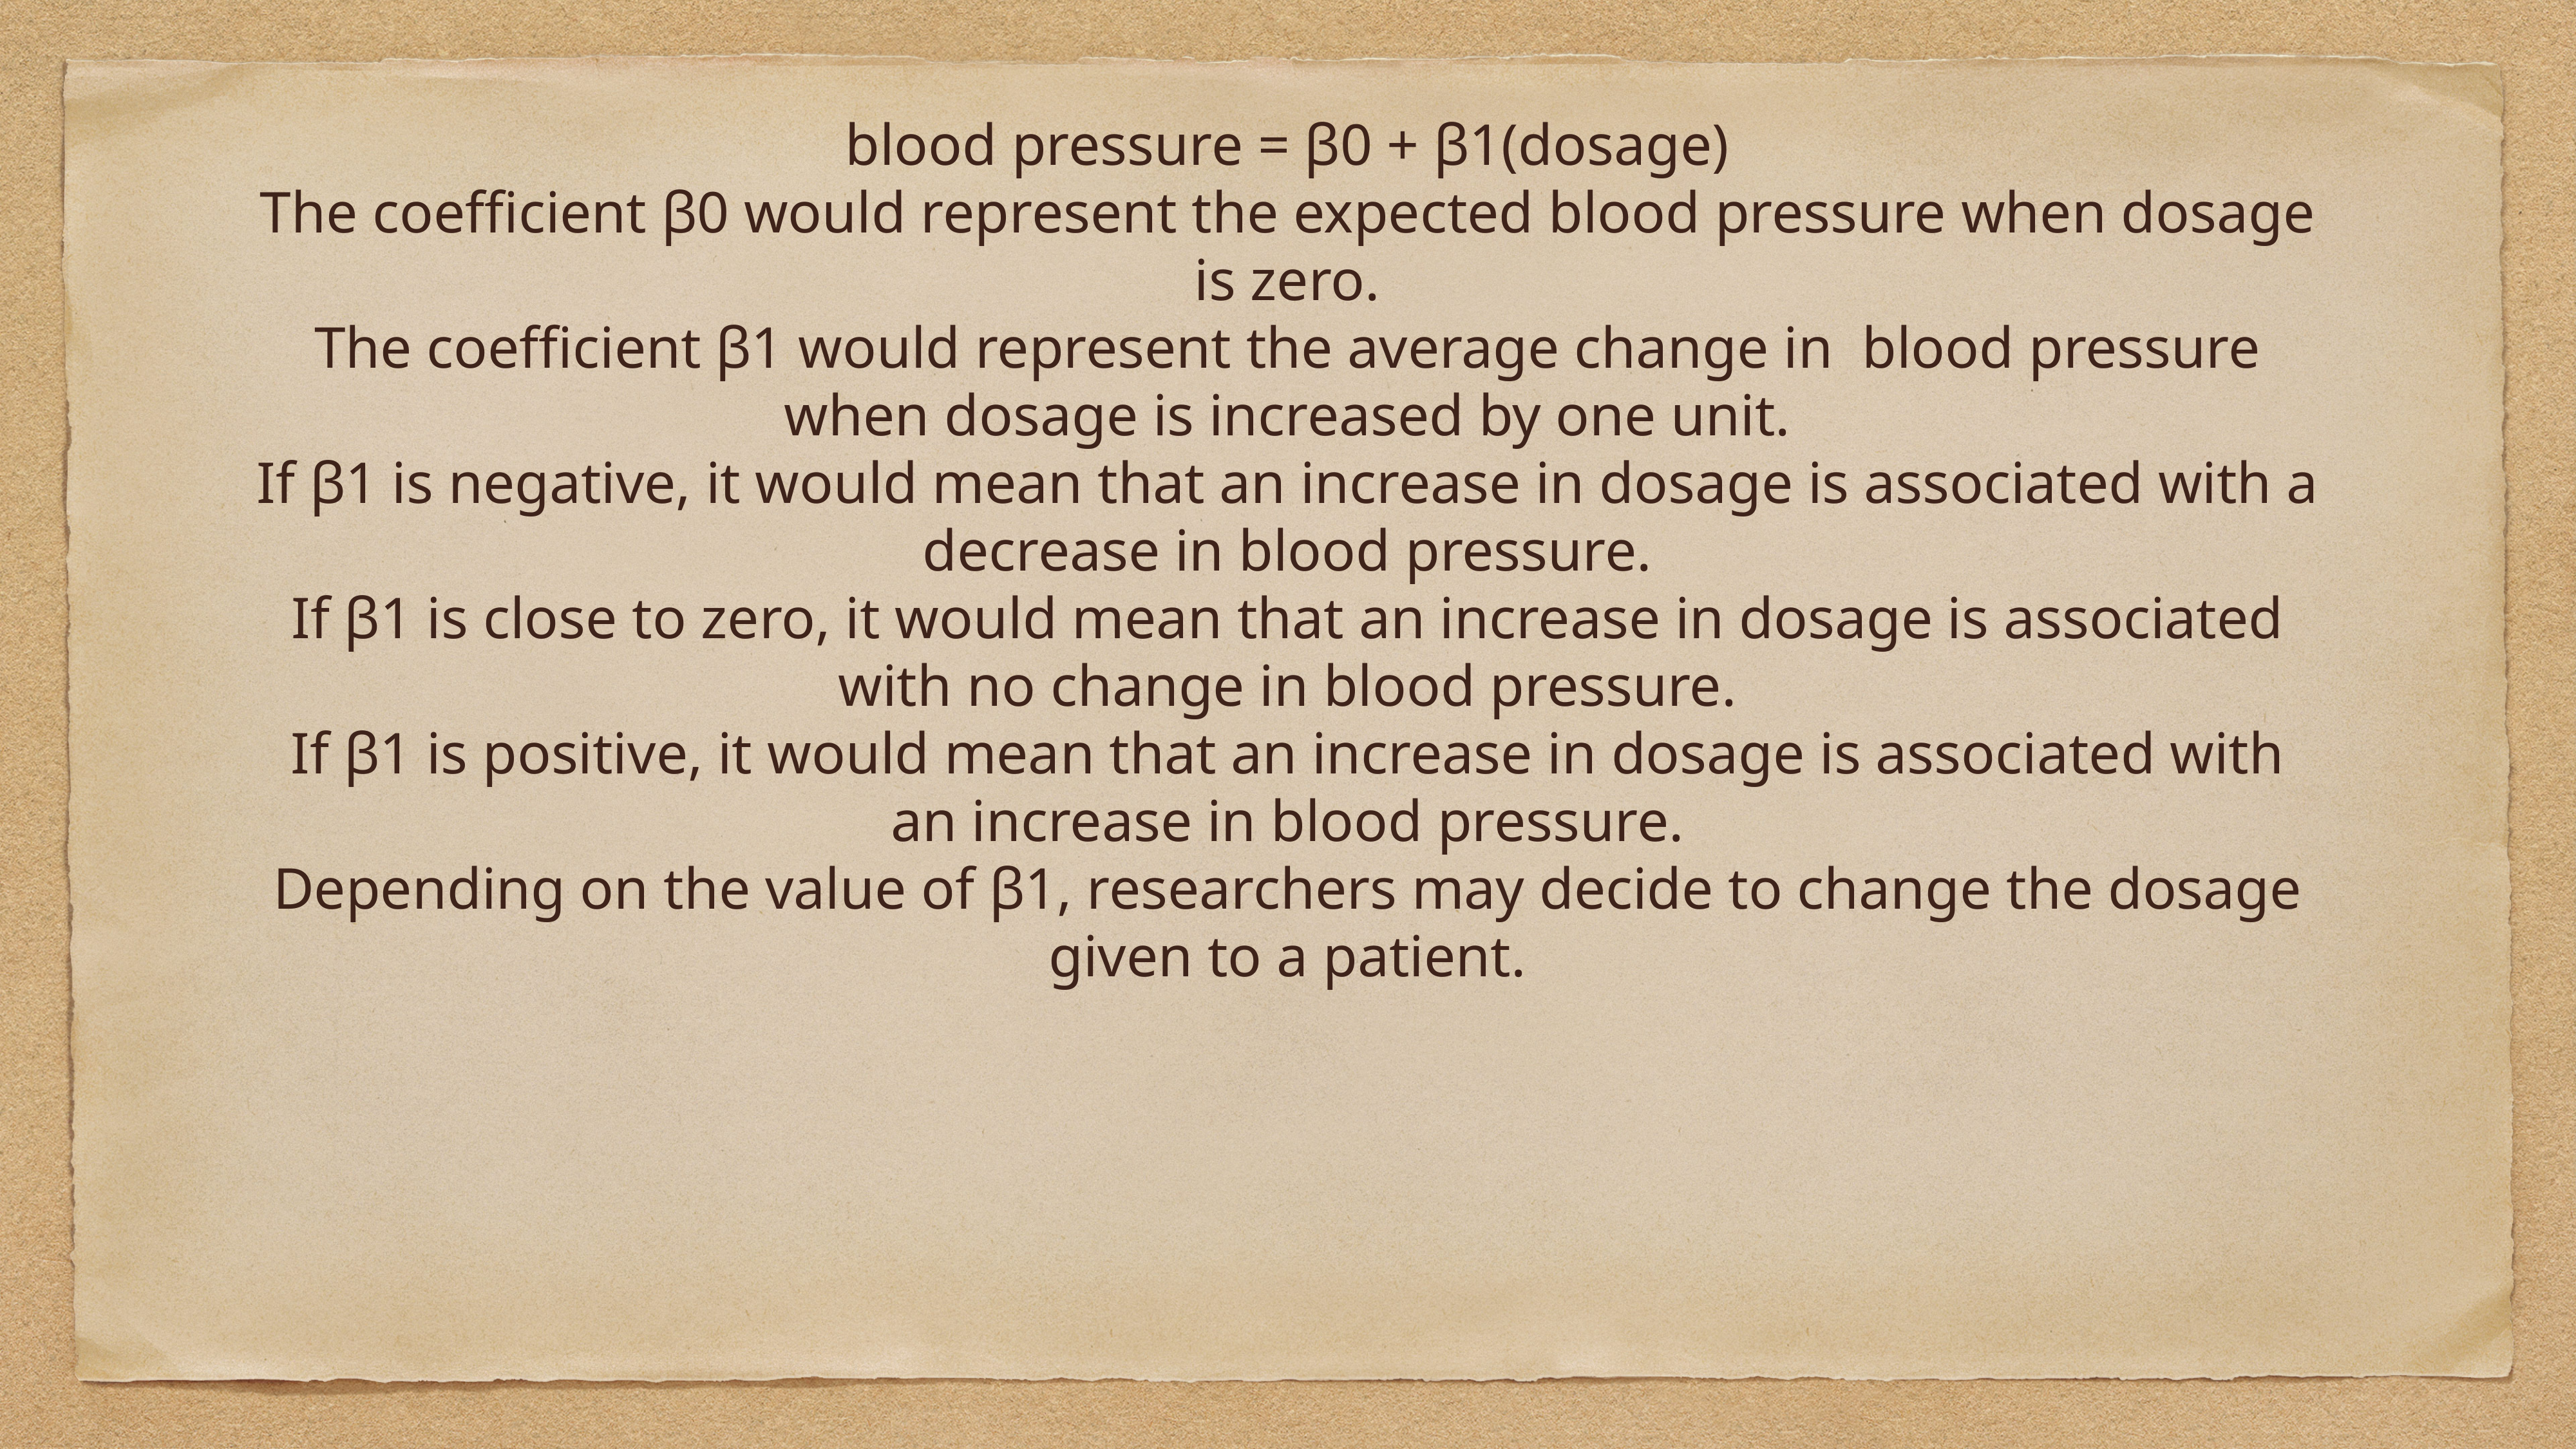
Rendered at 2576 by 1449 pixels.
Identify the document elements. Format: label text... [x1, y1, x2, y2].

list blood pressure = β0 + β1(dosage) The coefficient β0 would represent the expected blood pressure when dosage is zero. The coefficient β1 would represent the average change in blood pressure when dosage is increased by one unit. If β1 is negative, it would mean that an increase in dosage is associated with a decrease in blood pressure. If β1 is close to zero, it would mean that an increase in dosage is associated with no change in blood pressure. If β1 is positive, it would mean that an increase in dosage is associated with an increase in blood pressure. Depending on the value of β1, researchers may decide to change the dosage given to a patient. [251, 103, 2324, 1379]
picture [0, 0, 2576, 1449]
